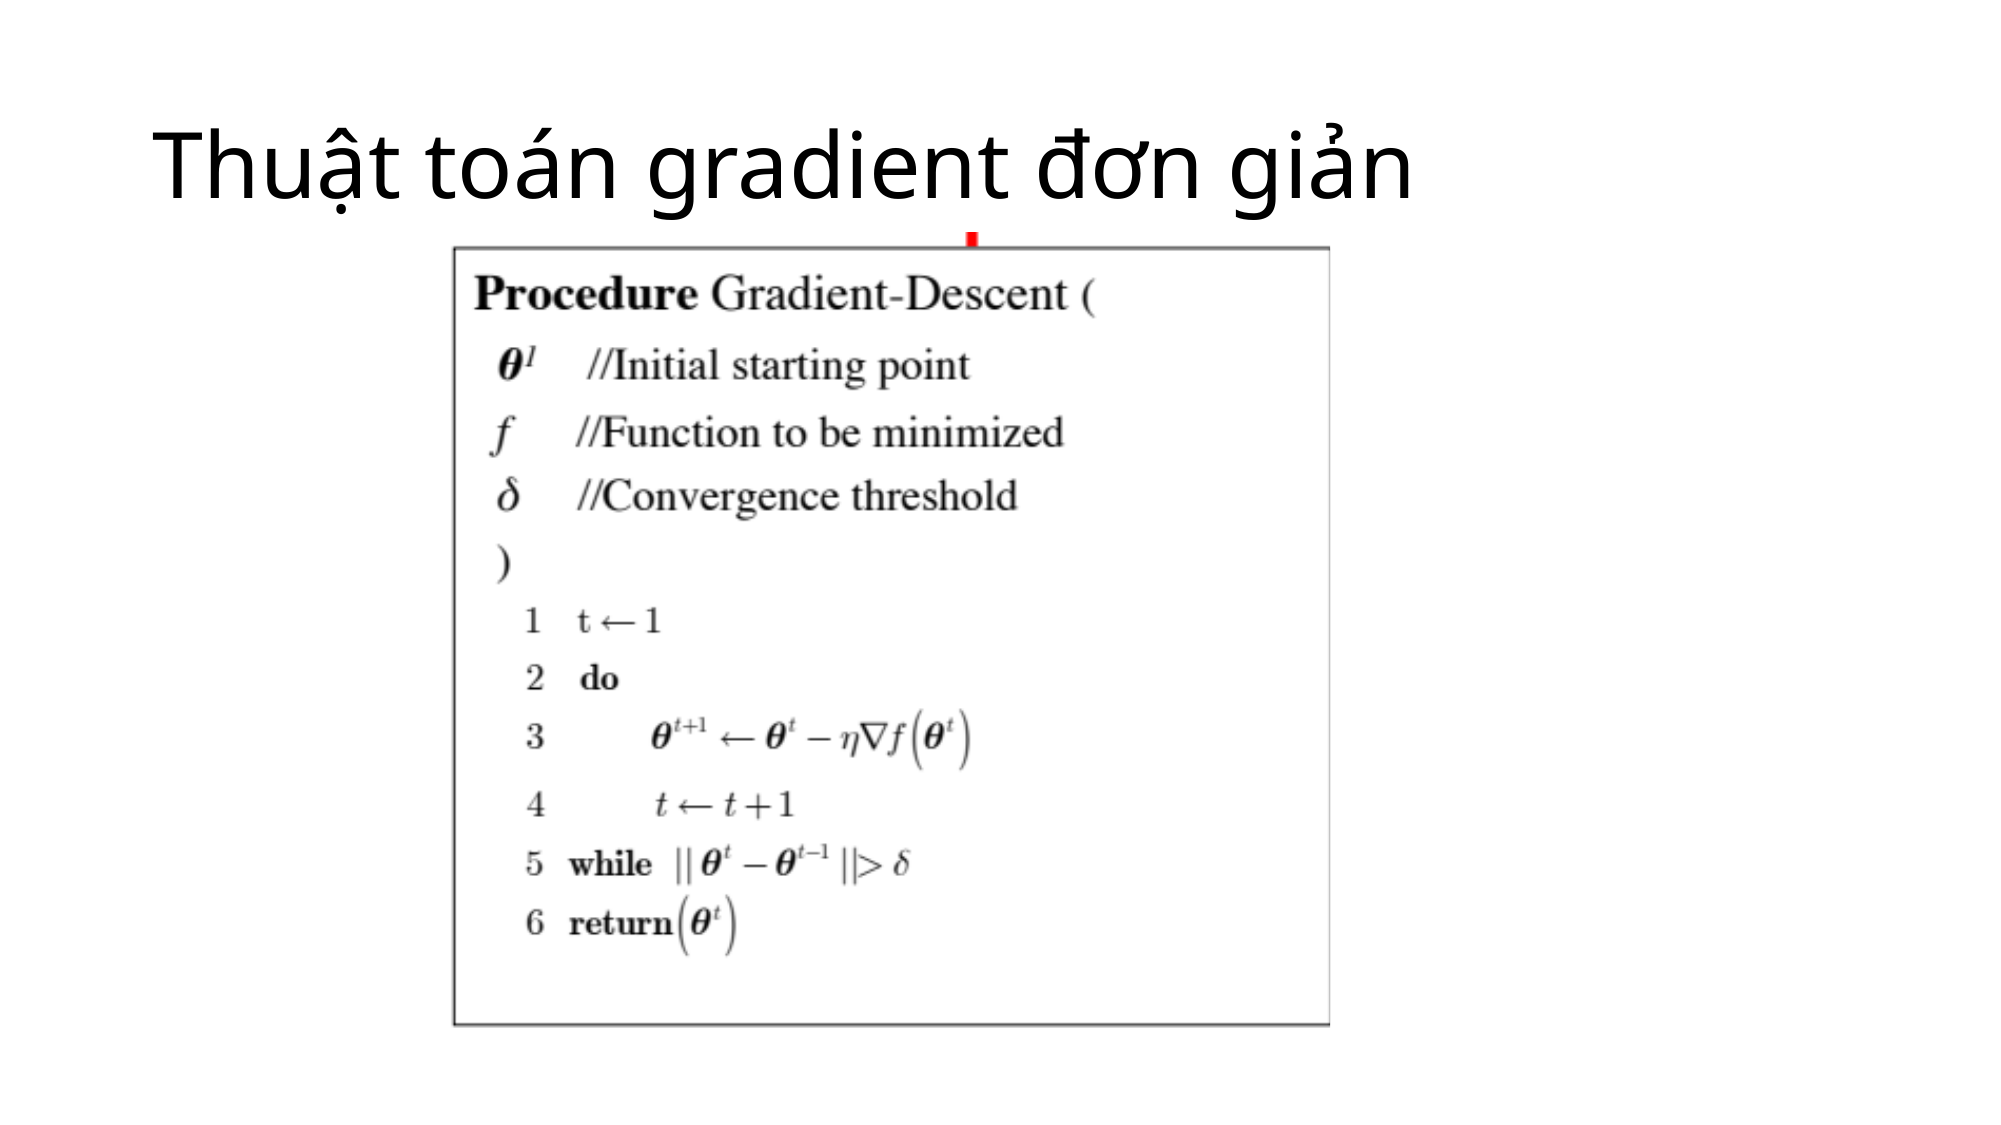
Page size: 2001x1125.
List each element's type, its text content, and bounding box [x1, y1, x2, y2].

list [433, 232, 1331, 1043]
title Thuật toán gradient đơn giản [137, 59, 1863, 278]
